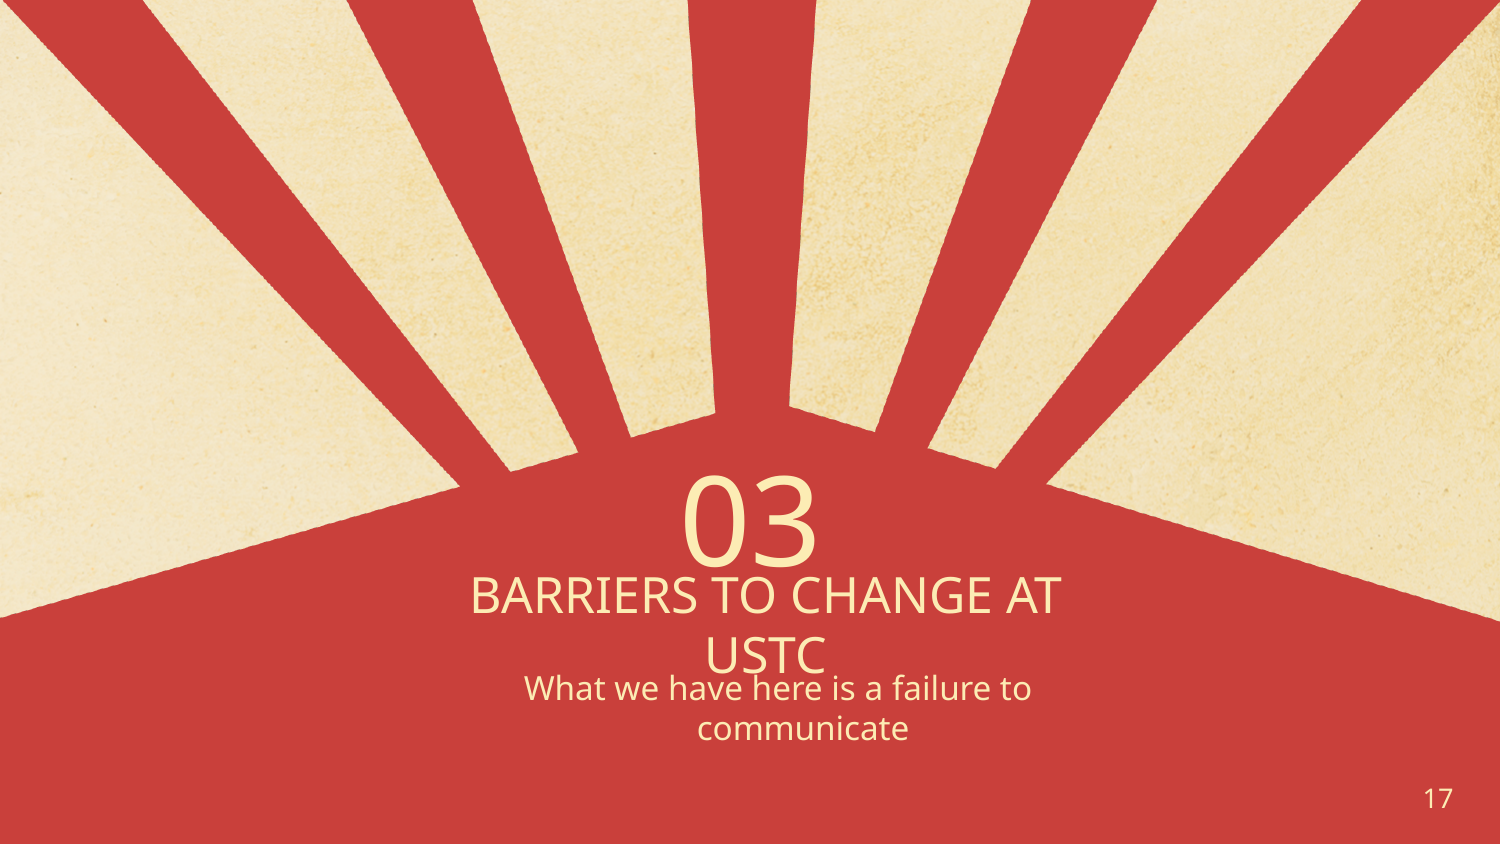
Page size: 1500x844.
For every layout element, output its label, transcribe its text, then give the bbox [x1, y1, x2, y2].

list 03 [619, 404, 857, 576]
slide_number 17 [1378, 766, 1469, 832]
title BARRIERS TO CHANGE AT USTC [410, 603, 1122, 659]
picture [0, 0, 1500, 844]
subtitle What we have here is a failure to communicate [410, 659, 1122, 755]
